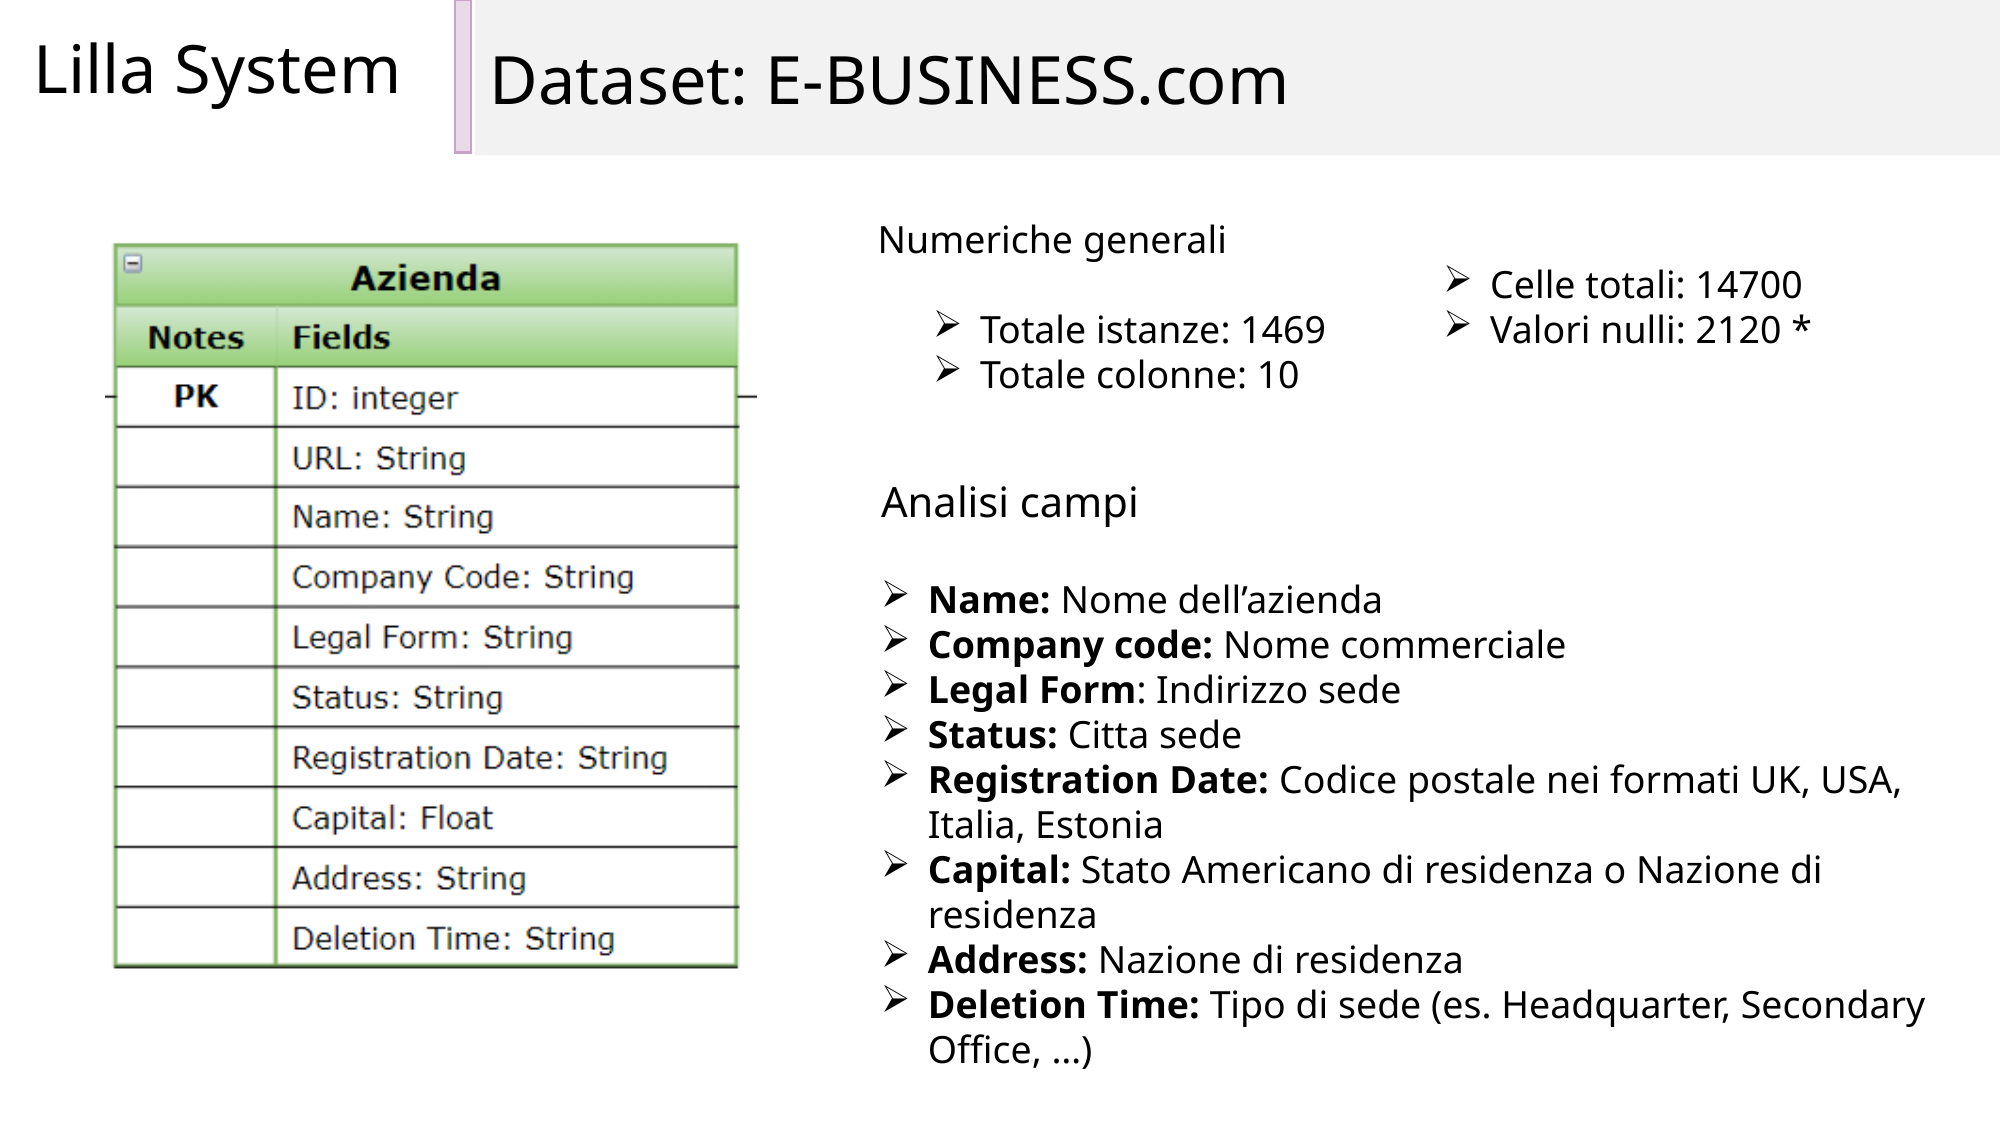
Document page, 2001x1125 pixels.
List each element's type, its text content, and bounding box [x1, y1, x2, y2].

text_box Lilla System [18, 19, 469, 115]
text_box Analisi campi Name: Nome dell’azienda Company code: Nome commerciale Legal Form: Indirizzo sede Status: Citta sede Registration Date: Codice postale nei formati UK, USA, Italia, Estonia Capital: Stato Americano di residenza o Nazione di residenza Address: Nazione di residenza Deletion Time: Tipo di sede (es. Headquarter, Secondary Office, …) [866, 468, 2000, 1125]
text_box [454, 0, 472, 154]
text_box Dataset: E-BUSINESS.com [474, 0, 2000, 156]
picture [105, 223, 757, 999]
text_box Numeriche generali Totale istanze: 1469 Totale colonne: 10 Celle totali: 14700 Valori nulli: 2120 * [843, 209, 1894, 496]
